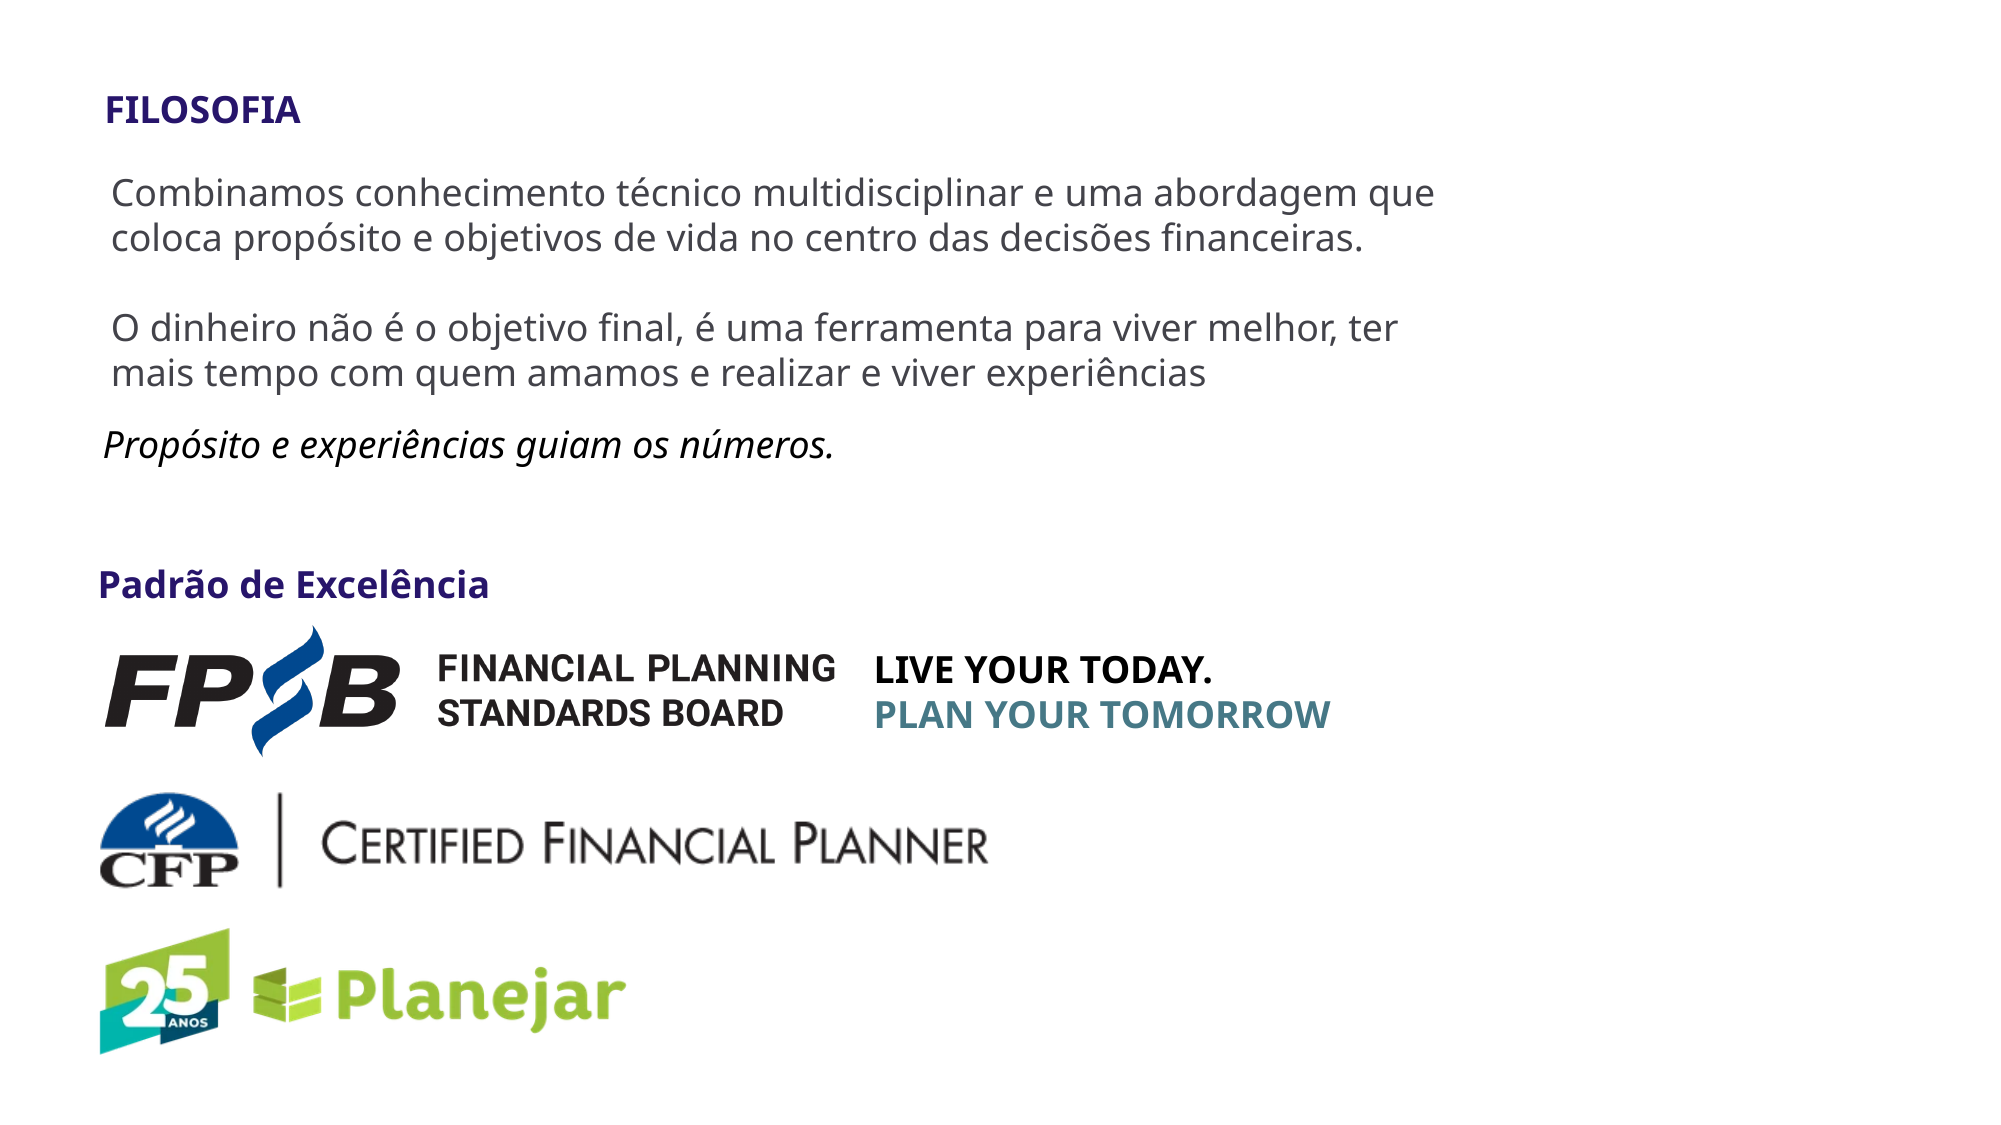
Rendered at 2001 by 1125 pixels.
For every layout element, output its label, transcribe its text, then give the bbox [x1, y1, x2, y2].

picture [95, 616, 844, 767]
picture [95, 921, 630, 1061]
text_box Propósito e experiências guiam os números. [87, 413, 851, 474]
text_box Padrão de Excelência [82, 553, 506, 614]
picture [95, 788, 1007, 890]
text_box Combinamos conhecimento técnico multidisciplinar e uma abordagem que coloca propósito e objetivos de vida no centro das decisões financeiras. O dinheiro não é o objetivo final, é uma ferramenta para viver melhor, ter mais tempo com quem amamos e realizar e viver experiências [96, 161, 1486, 401]
text_box LIVE YOUR TODAY. PLAN YOUR TOMORROW [858, 638, 1486, 750]
text_box FILOSOFIA [89, 78, 316, 139]
